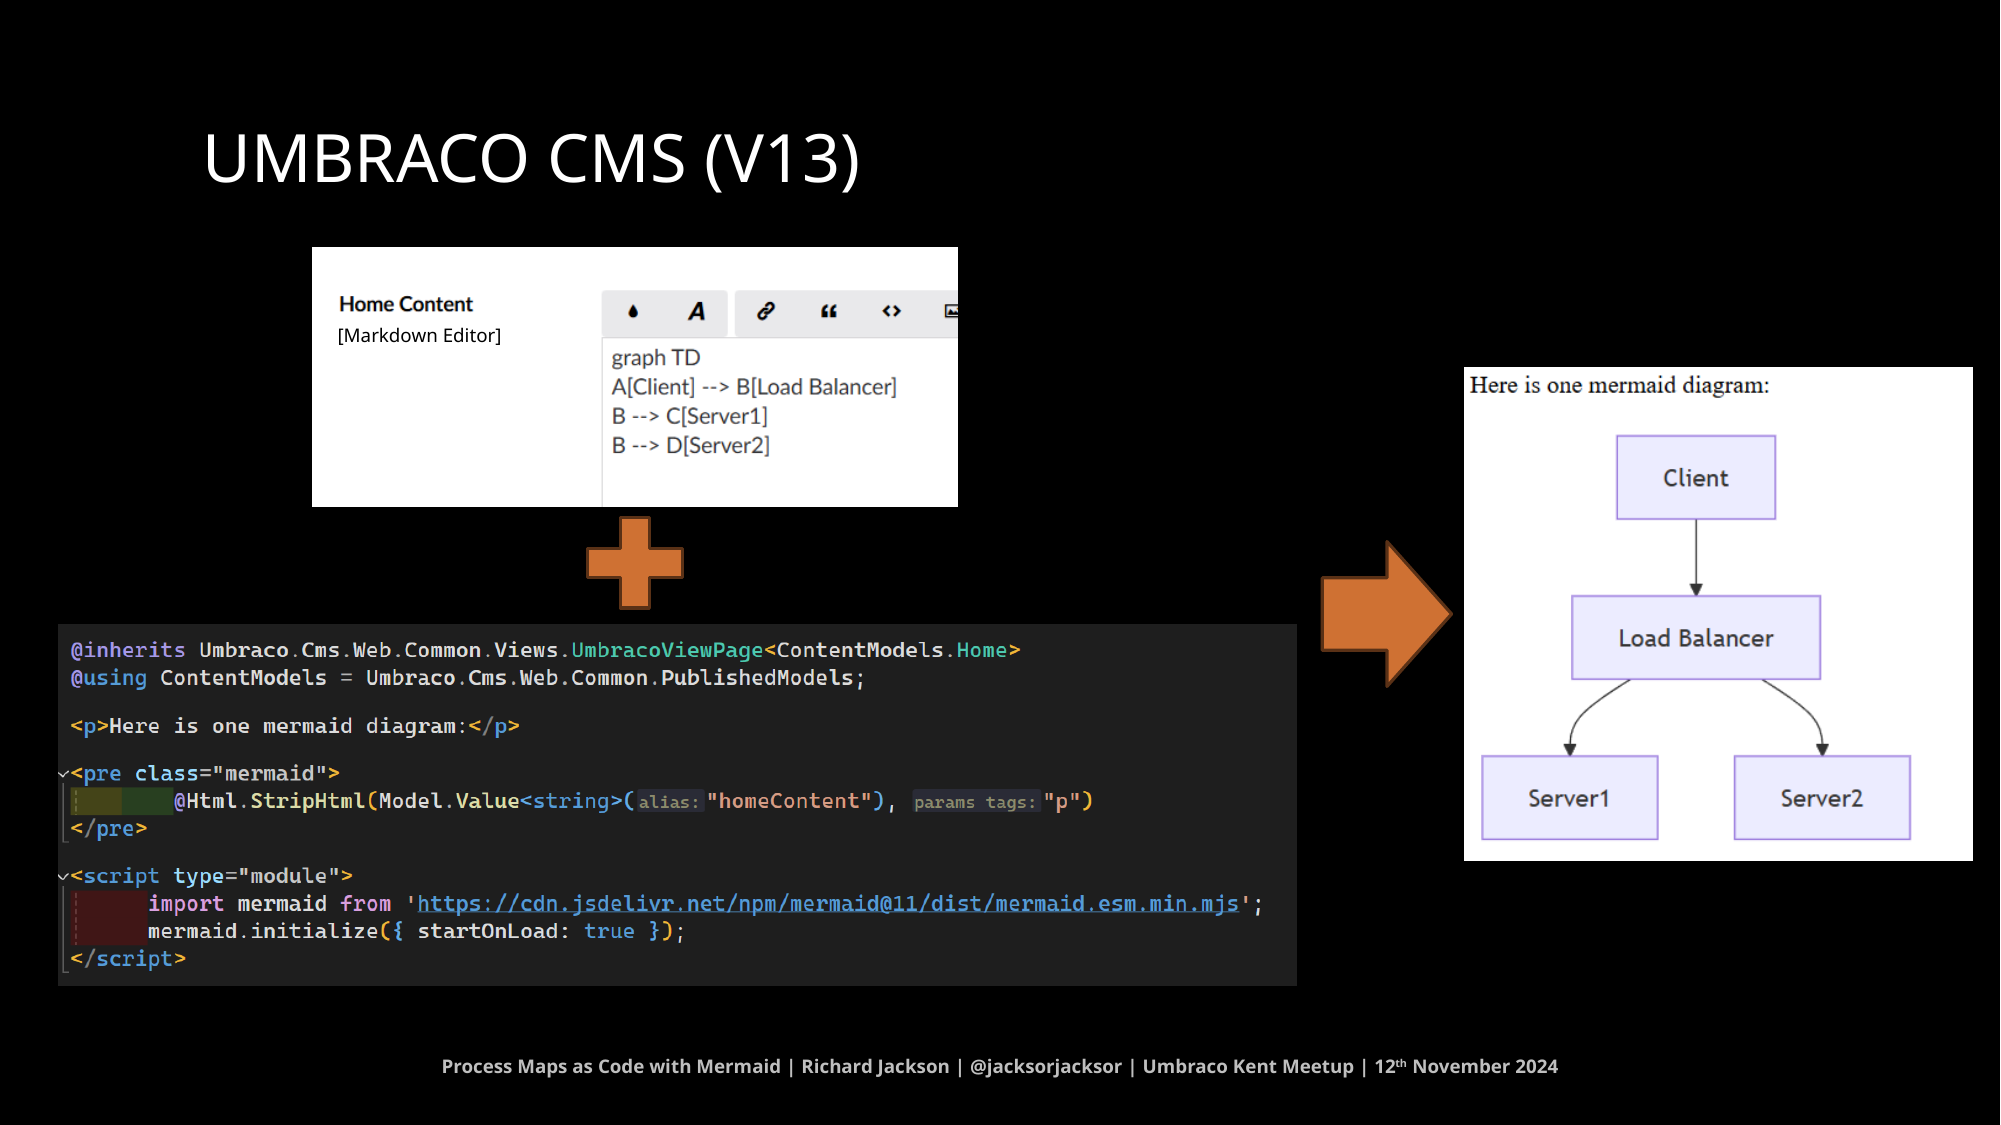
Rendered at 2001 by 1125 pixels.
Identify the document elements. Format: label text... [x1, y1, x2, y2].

picture [311, 247, 958, 507]
text_box [1320, 540, 1453, 688]
title Umbraco CMS (v13) [187, 99, 1813, 213]
footer Process Maps as Code with Mermaid | Richard Jackson | @jacksorjacksor | Umbraco Kent Meetup | 12th November 2024 [0, 1035, 2000, 1096]
picture [1464, 367, 1973, 861]
text_box [586, 516, 684, 610]
picture [58, 624, 1297, 987]
